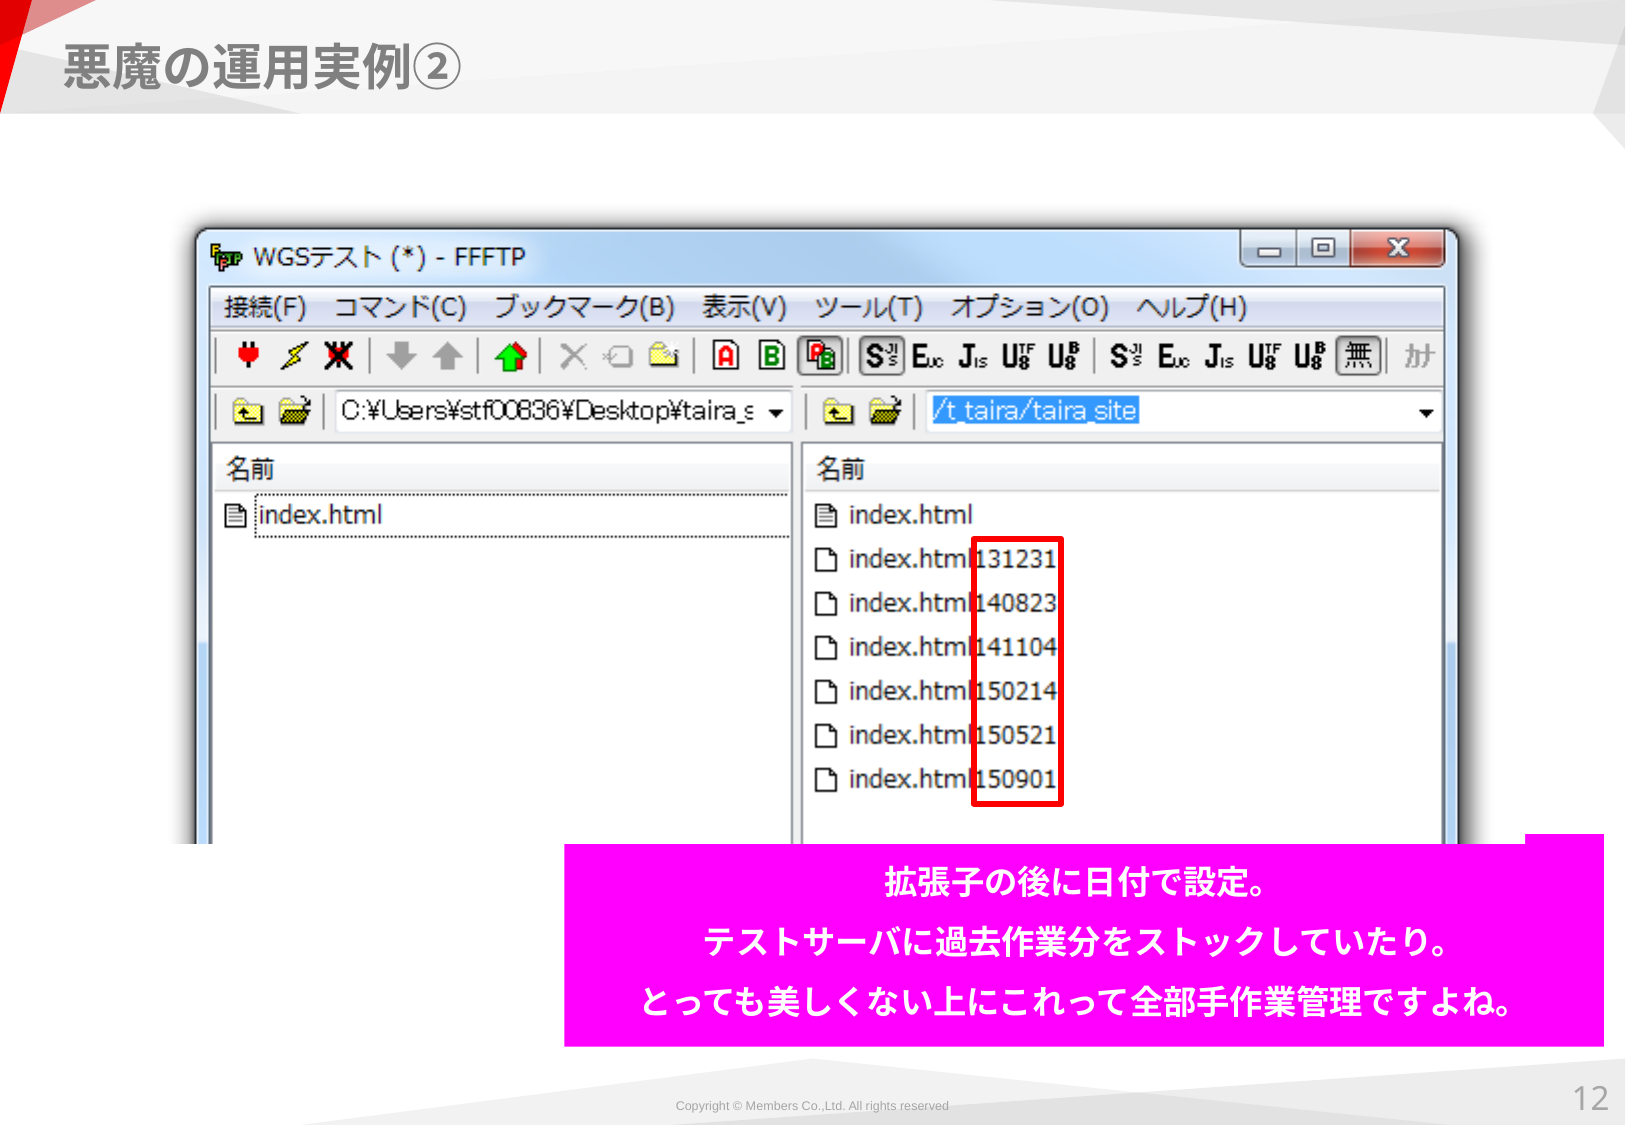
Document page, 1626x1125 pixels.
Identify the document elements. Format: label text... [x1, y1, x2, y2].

text_box 拡張子の後に日付で設定。 テストサーバに過去作業分をストックしていたり。 とっても美しくない上にこれって全部手作業管理ですよね。 [564, 834, 1604, 1047]
picture [138, 172, 1526, 844]
title 悪魔の運用実例② [44, 16, 1575, 114]
